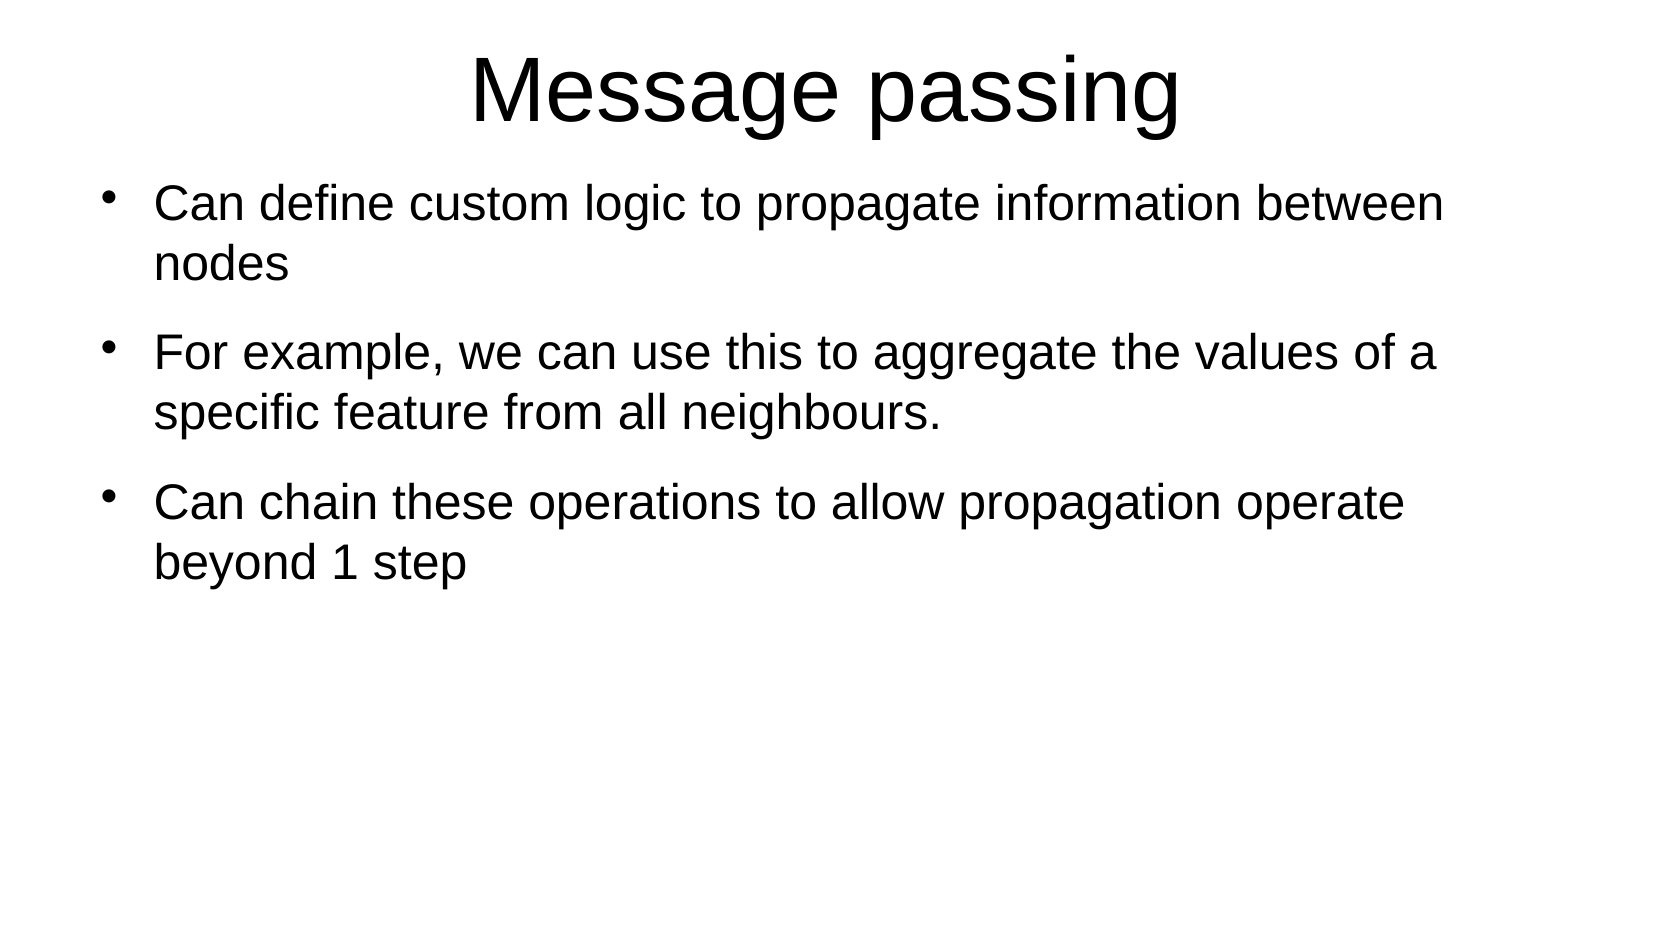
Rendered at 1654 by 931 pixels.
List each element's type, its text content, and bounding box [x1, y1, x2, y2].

text_box Can define custom logic to propagate information between nodes For example, we can use this to aggregate the values of a specific feature from all neighbours. Can chain these operations to allow propagation operate beyond 1 step [82, 170, 1571, 885]
text_box Message passing [82, 7, 1571, 163]
